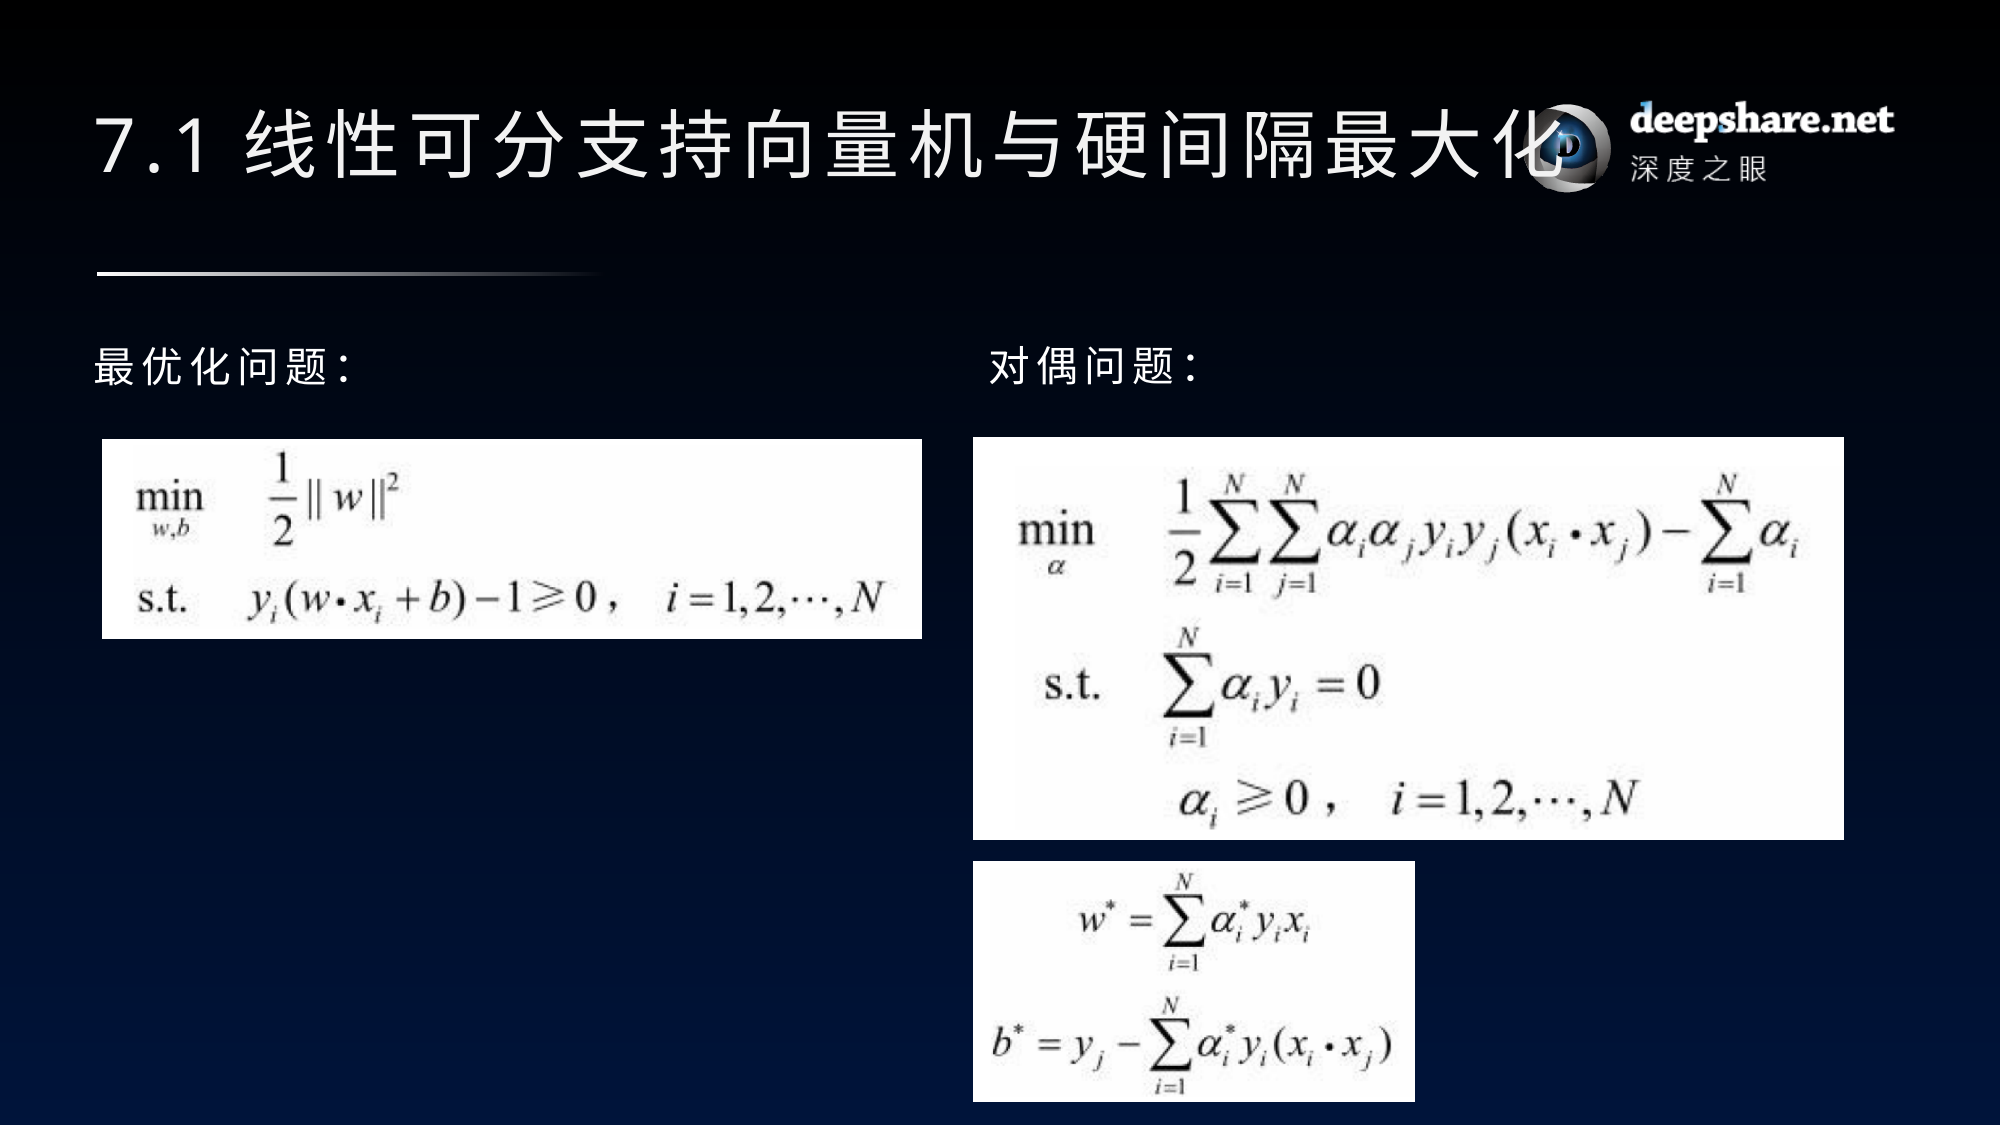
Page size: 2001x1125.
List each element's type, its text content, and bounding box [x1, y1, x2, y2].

list 最优化问题： [78, 322, 730, 394]
picture [102, 439, 922, 639]
picture [973, 437, 1845, 840]
text_box 对偶问题： [973, 322, 1625, 398]
picture [1517, 44, 1903, 225]
title 7.1线性可分支持向量机与硬间隔最大化 [78, 100, 1647, 279]
picture [973, 861, 1415, 1102]
